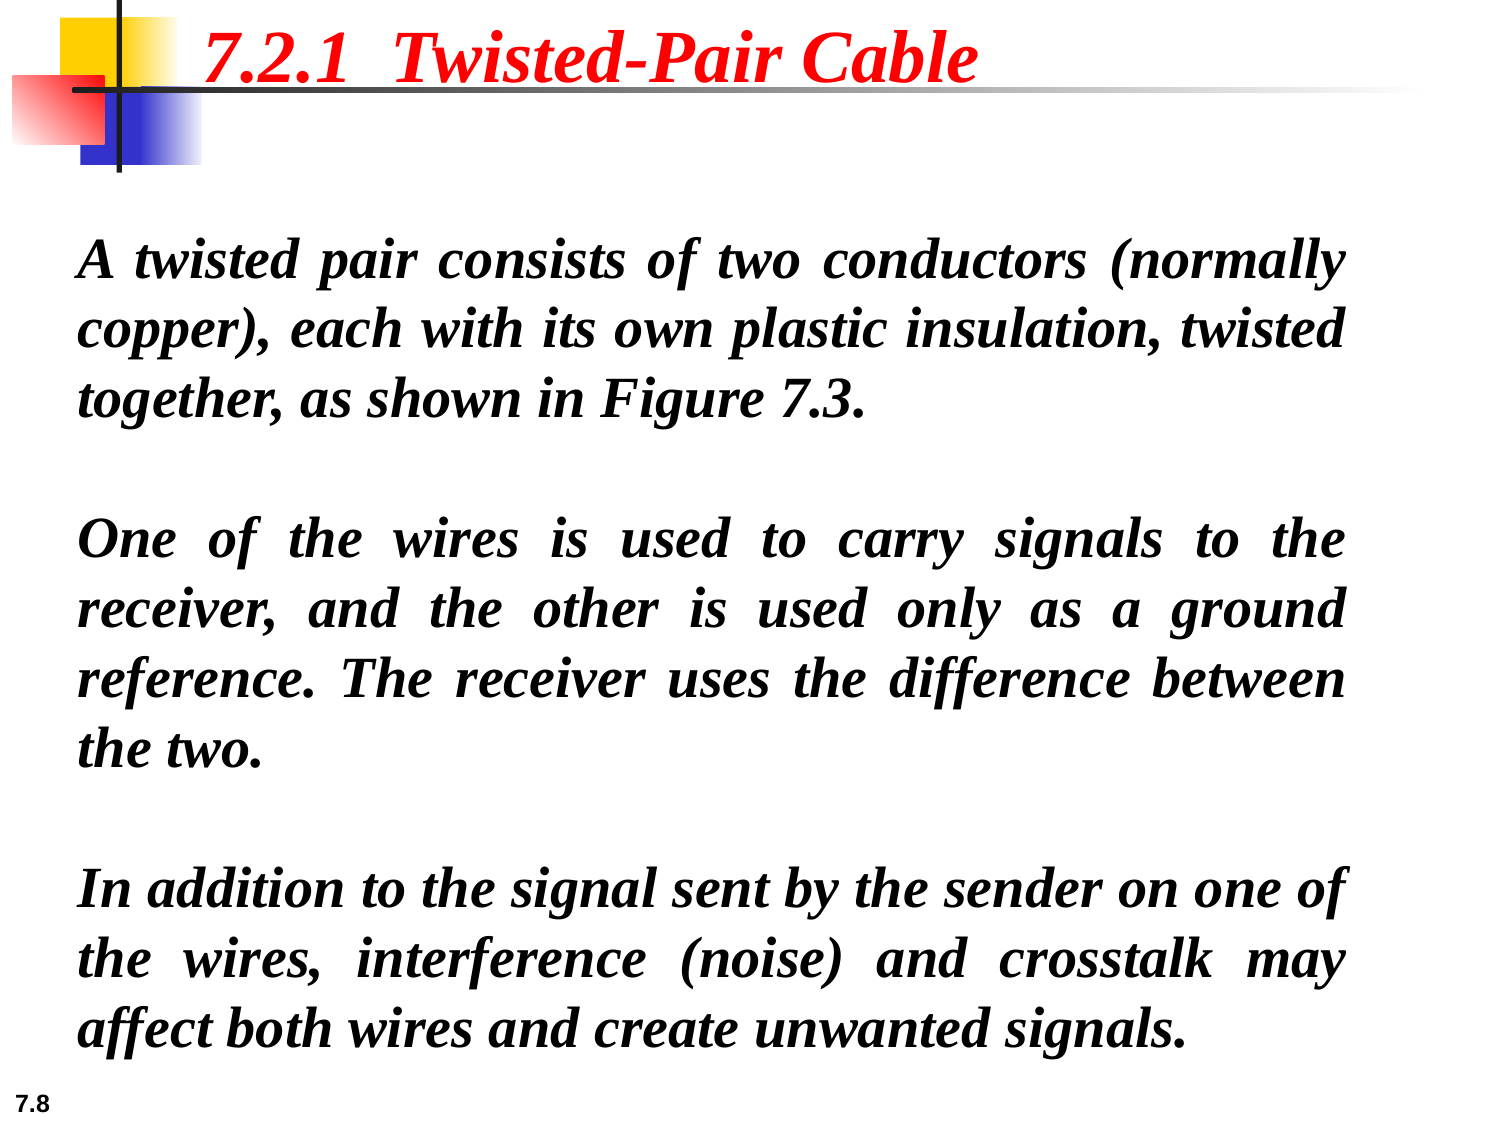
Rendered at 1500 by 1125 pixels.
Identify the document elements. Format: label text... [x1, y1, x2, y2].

text_box 7.‹#› [0, 1049, 313, 1125]
text_box [122, 17, 177, 86]
text_box [60, 17, 116, 86]
text_box [1004, 87, 1423, 93]
text_box [80, 93, 116, 165]
text_box [12, 75, 105, 145]
text_box 7.2.1 Twisted-Pair Cable [187, 0, 1004, 105]
text_box [72, 87, 187, 93]
text_box [116, 93, 122, 173]
text_box [116, 0, 122, 87]
text_box A twisted pair consists of two conductors (normally copper), each with its own plastic insulation, twisted together, as shown in Figure 7.3. One of the wires is used to carry signals to the receiver, and the other is used only as a ground reference. The receiver uses the difference between the two. In addition to the signal sent by the sender on one of the wires, interference (noise) and crosstalk may affect both wires and create unwanted signals. [62, 212, 1363, 1067]
text_box [141, 93, 202, 165]
text_box [122, 93, 141, 165]
